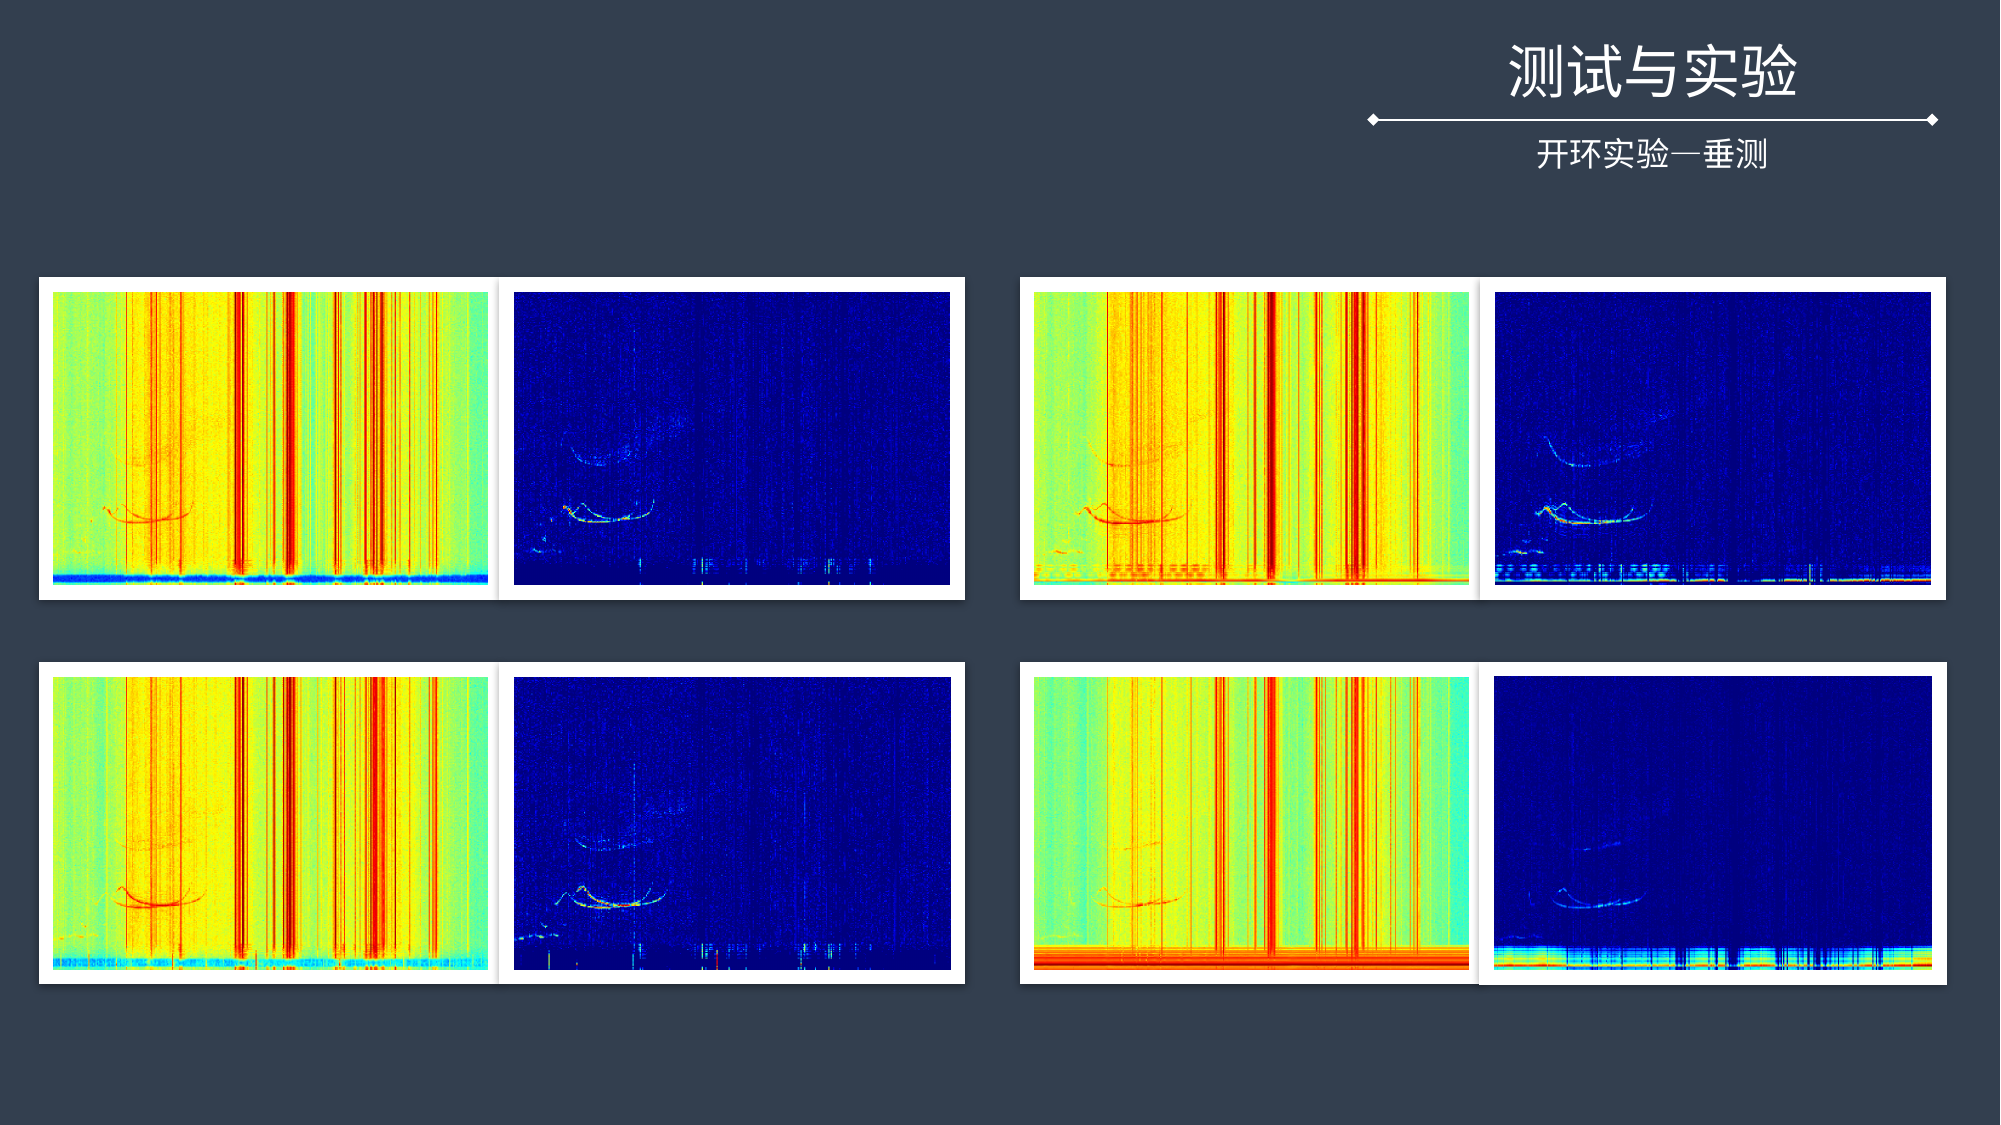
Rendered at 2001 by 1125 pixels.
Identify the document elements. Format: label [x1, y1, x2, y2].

text_box [1373, 32, 1933, 175]
picture [1493, 676, 1933, 971]
picture [513, 676, 951, 970]
picture [1034, 291, 1470, 586]
picture [513, 291, 951, 585]
picture [53, 291, 489, 586]
picture [1494, 291, 1932, 586]
picture [1034, 676, 1470, 970]
picture [53, 676, 489, 970]
